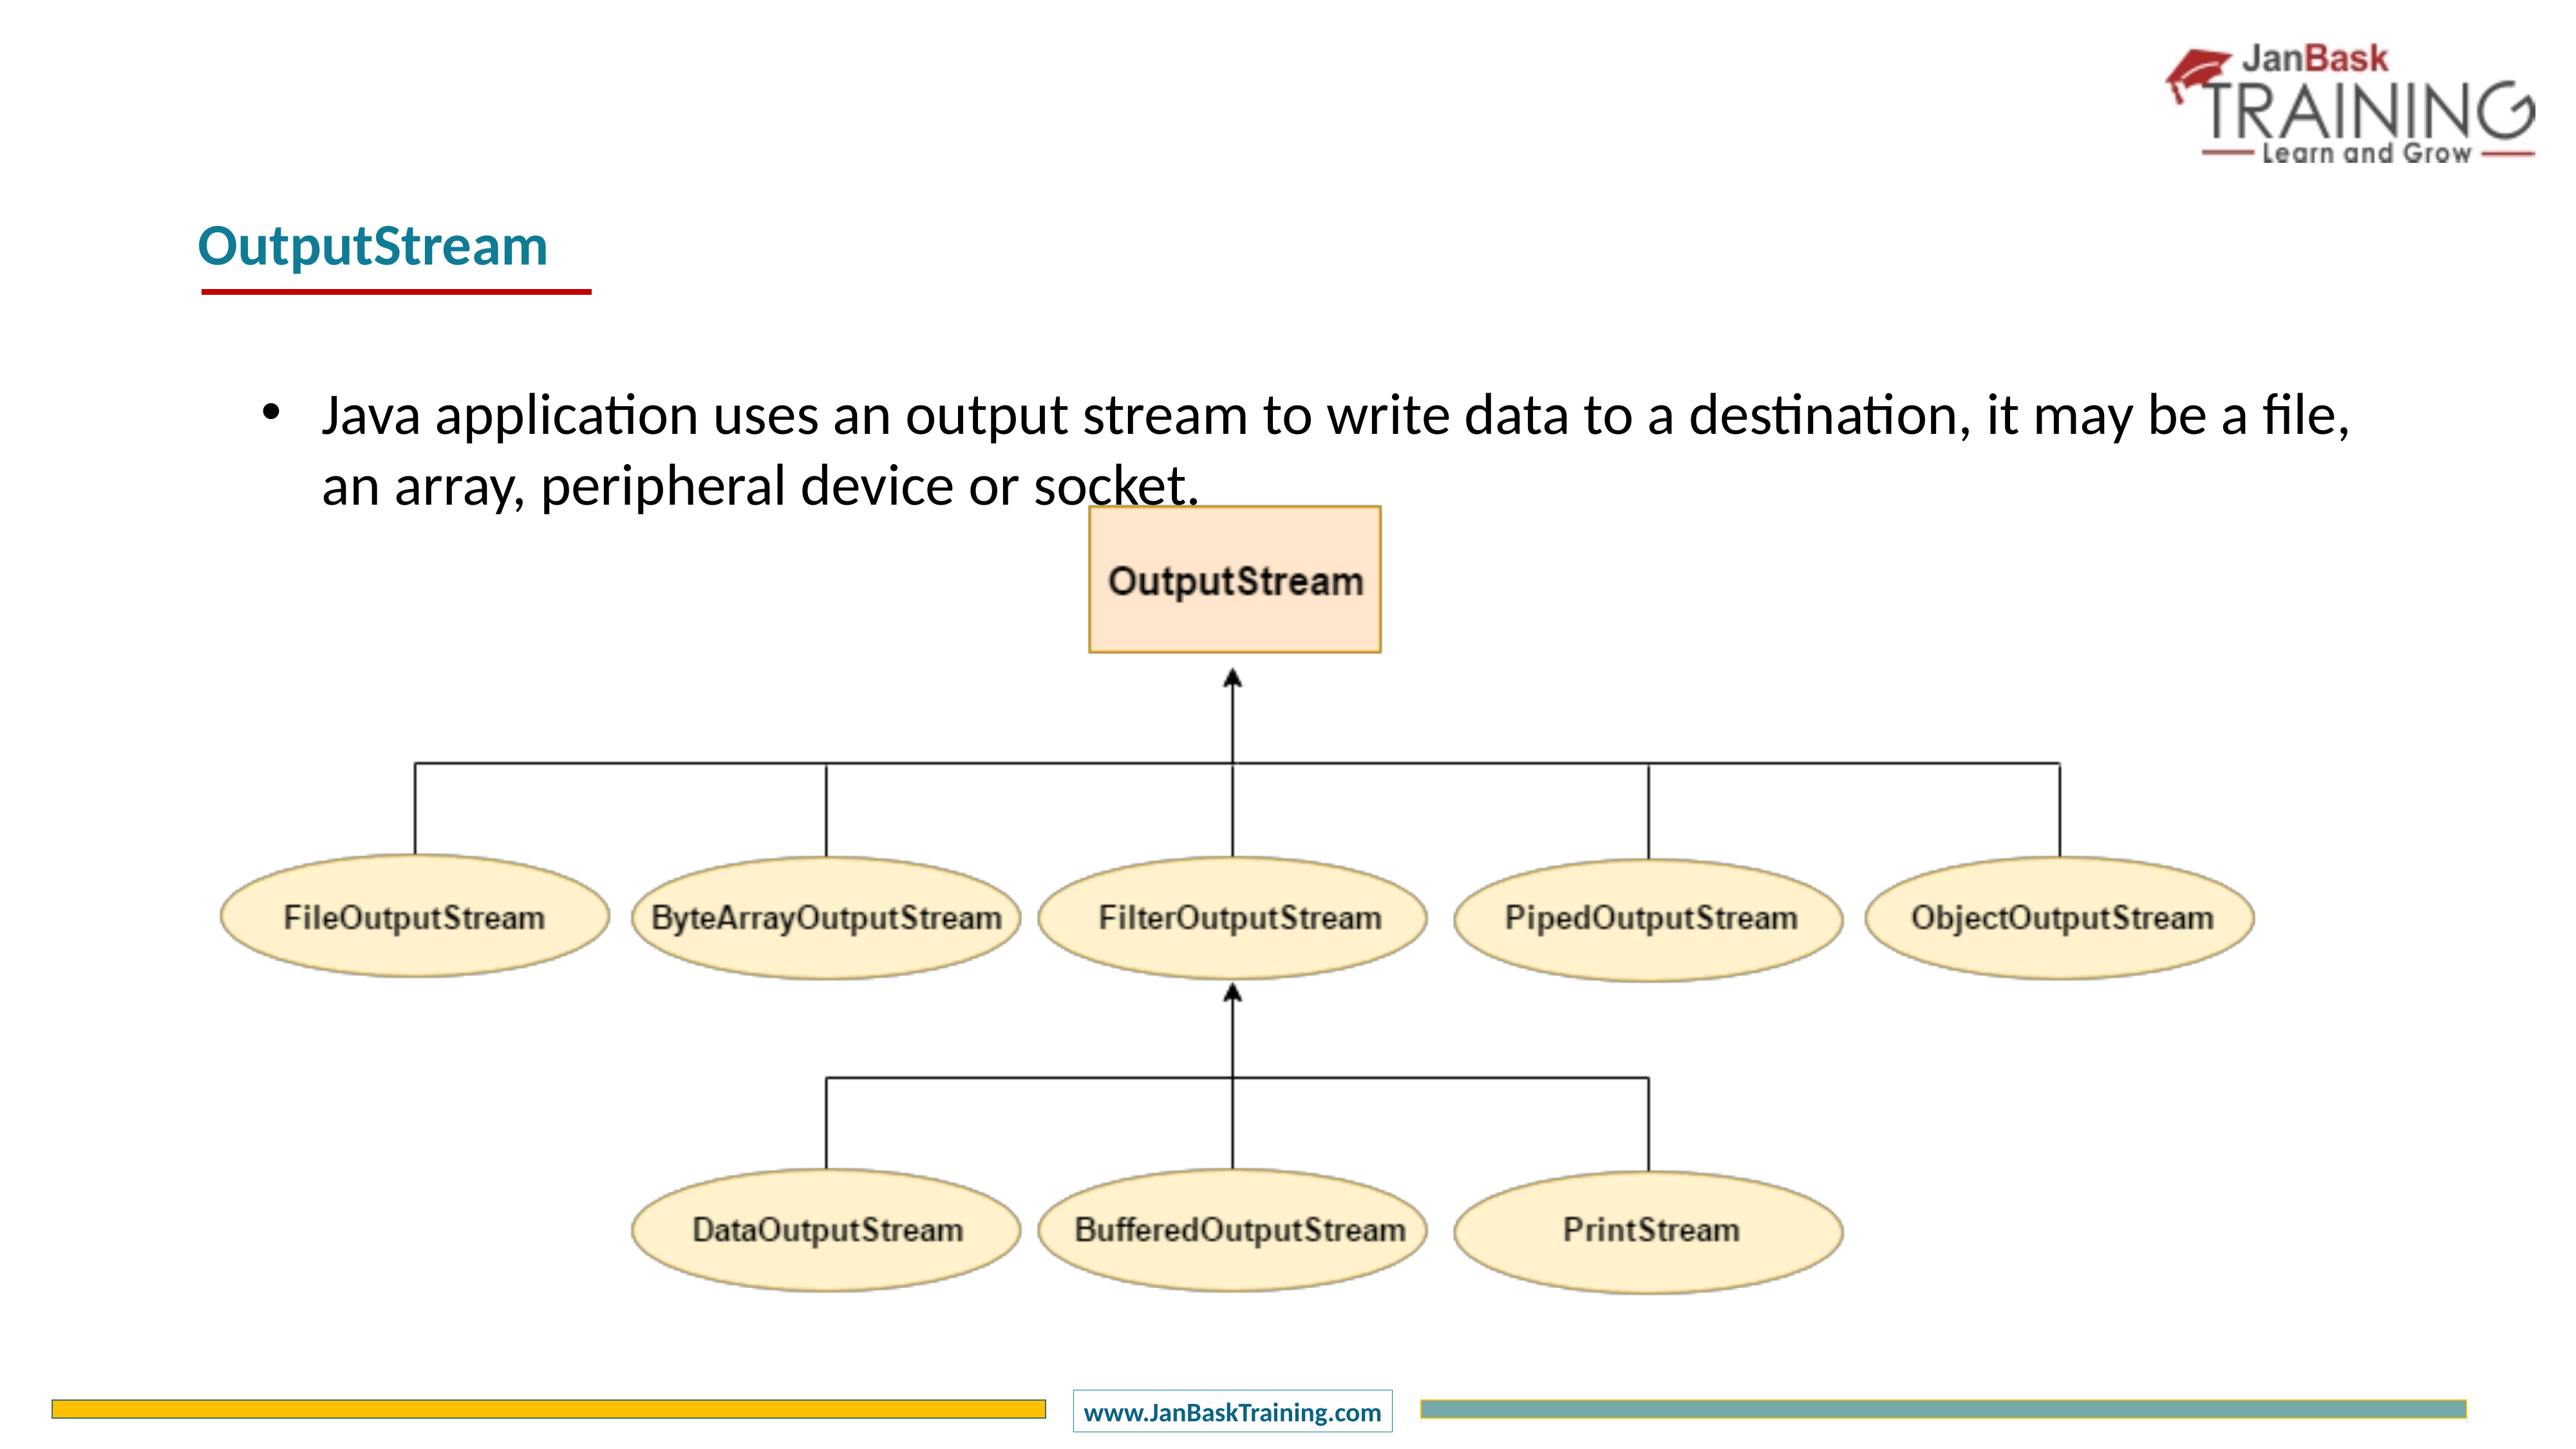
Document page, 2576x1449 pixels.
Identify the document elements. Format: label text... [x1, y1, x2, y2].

picture [219, 504, 2258, 1298]
text_box Java application uses an output stream to write data to a destination, it may be a file, an array, peripheral device or socket. [256, 370, 2367, 521]
text_box OutputStream [193, 201, 2000, 282]
picture [2165, 43, 2535, 163]
